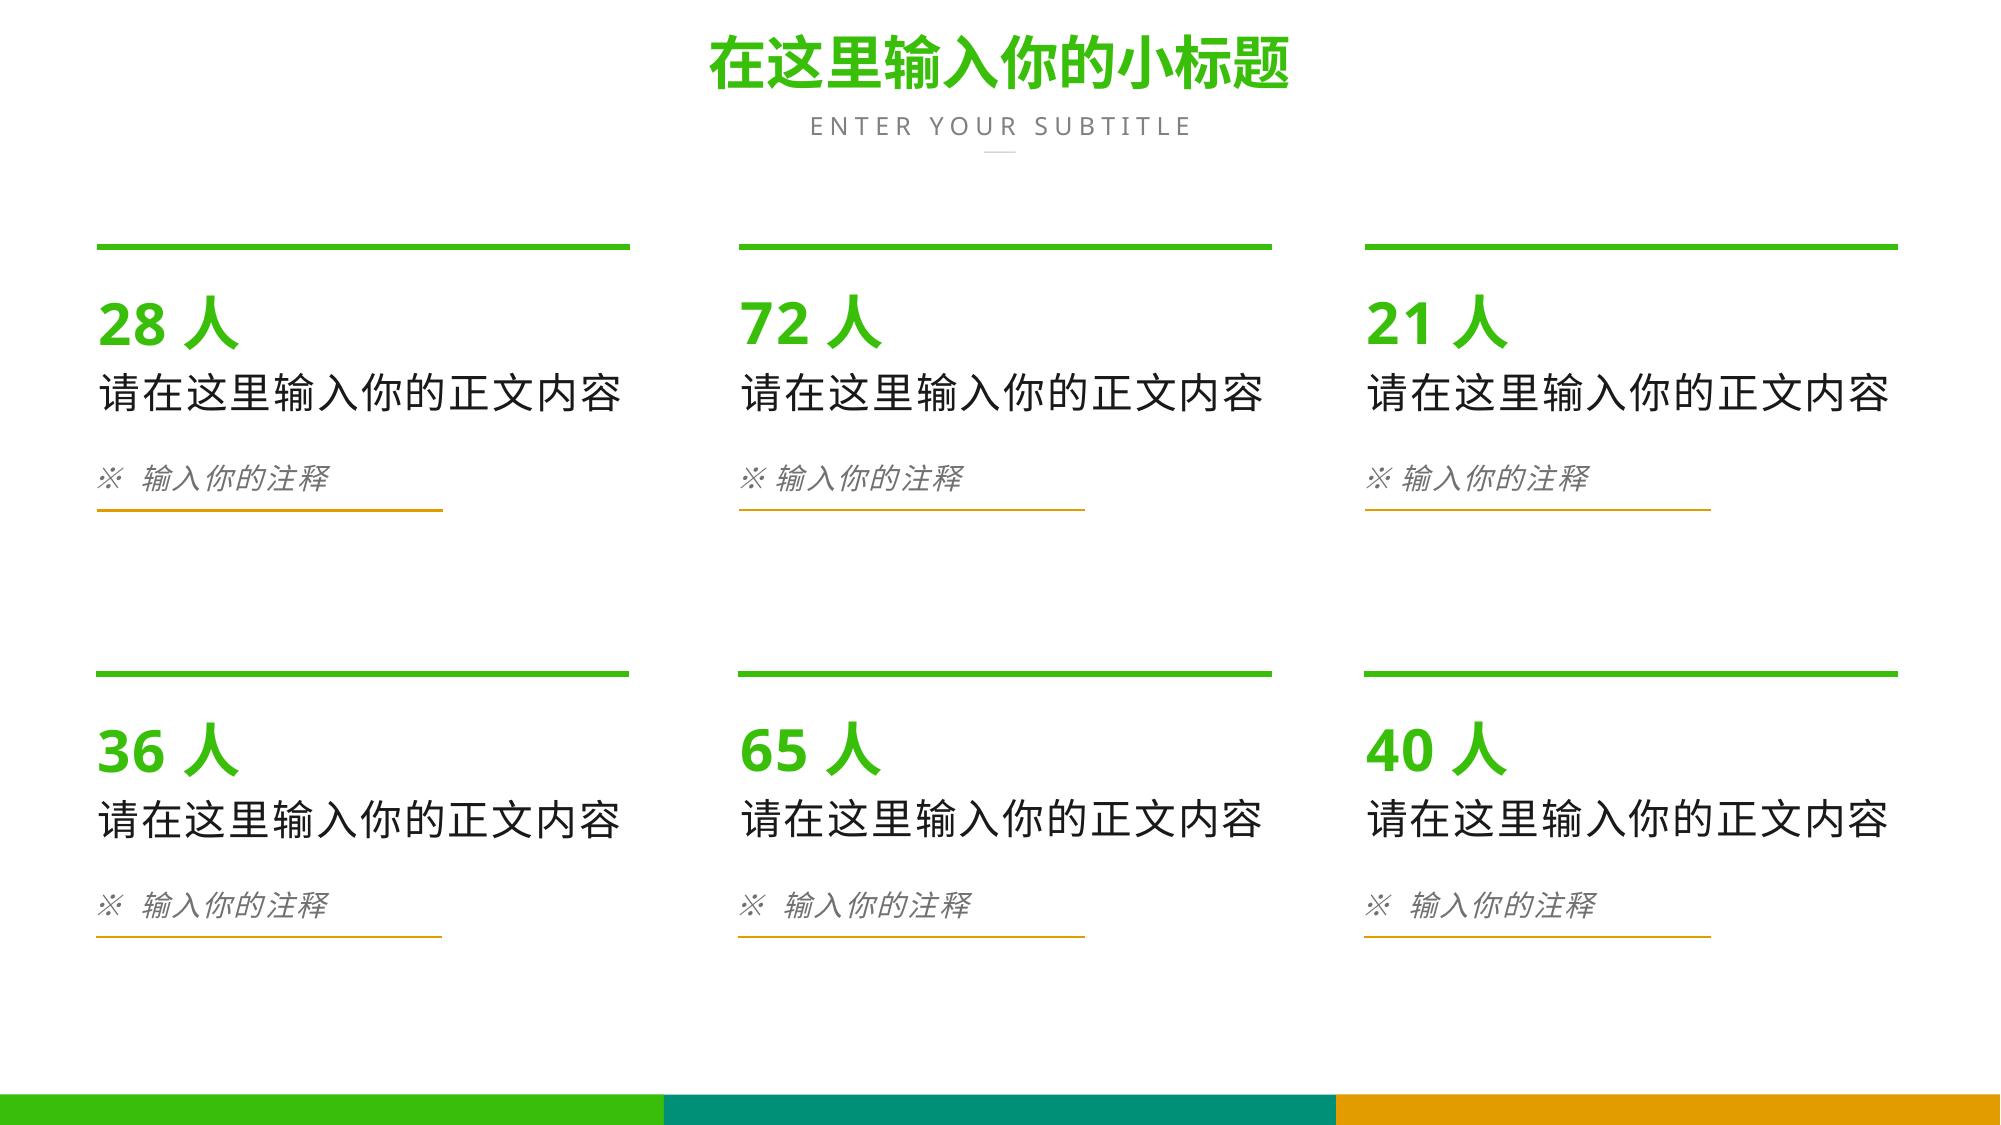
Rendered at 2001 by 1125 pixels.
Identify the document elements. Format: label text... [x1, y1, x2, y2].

text_box ※输入你的注释 [721, 452, 1156, 503]
text_box ※ 输入你的注释 [79, 453, 513, 504]
text_box 28人 请在这里输入你的正文内容 [83, 265, 704, 425]
text_box 21人 请在这里输入你的正文内容 [1352, 265, 1972, 424]
text_box [0, 1093, 663, 1125]
text_box [1335, 1093, 2000, 1125]
text_box [663, 1093, 1335, 1125]
text_box 40人 请在这里输入你的正文内容 [1351, 691, 1972, 851]
text_box ※ 输入你的注释 [1347, 879, 1781, 930]
text_box ※输入你的注释 [1347, 452, 1782, 503]
list 在这里输入你的小标题 [646, 26, 1354, 106]
text_box 36人 请在这里输入你的正文内容 [82, 692, 703, 852]
text_box 65人 请在这里输入你的正文内容 [725, 691, 1346, 851]
text_box ※ 输入你的注释 [78, 880, 513, 931]
text_box 72人 请在这里输入你的正文内容 [726, 265, 1346, 424]
text_box ENTER YOUR SUBTITLE [663, 102, 1337, 148]
text_box ※ 输入你的注释 [721, 879, 1155, 930]
